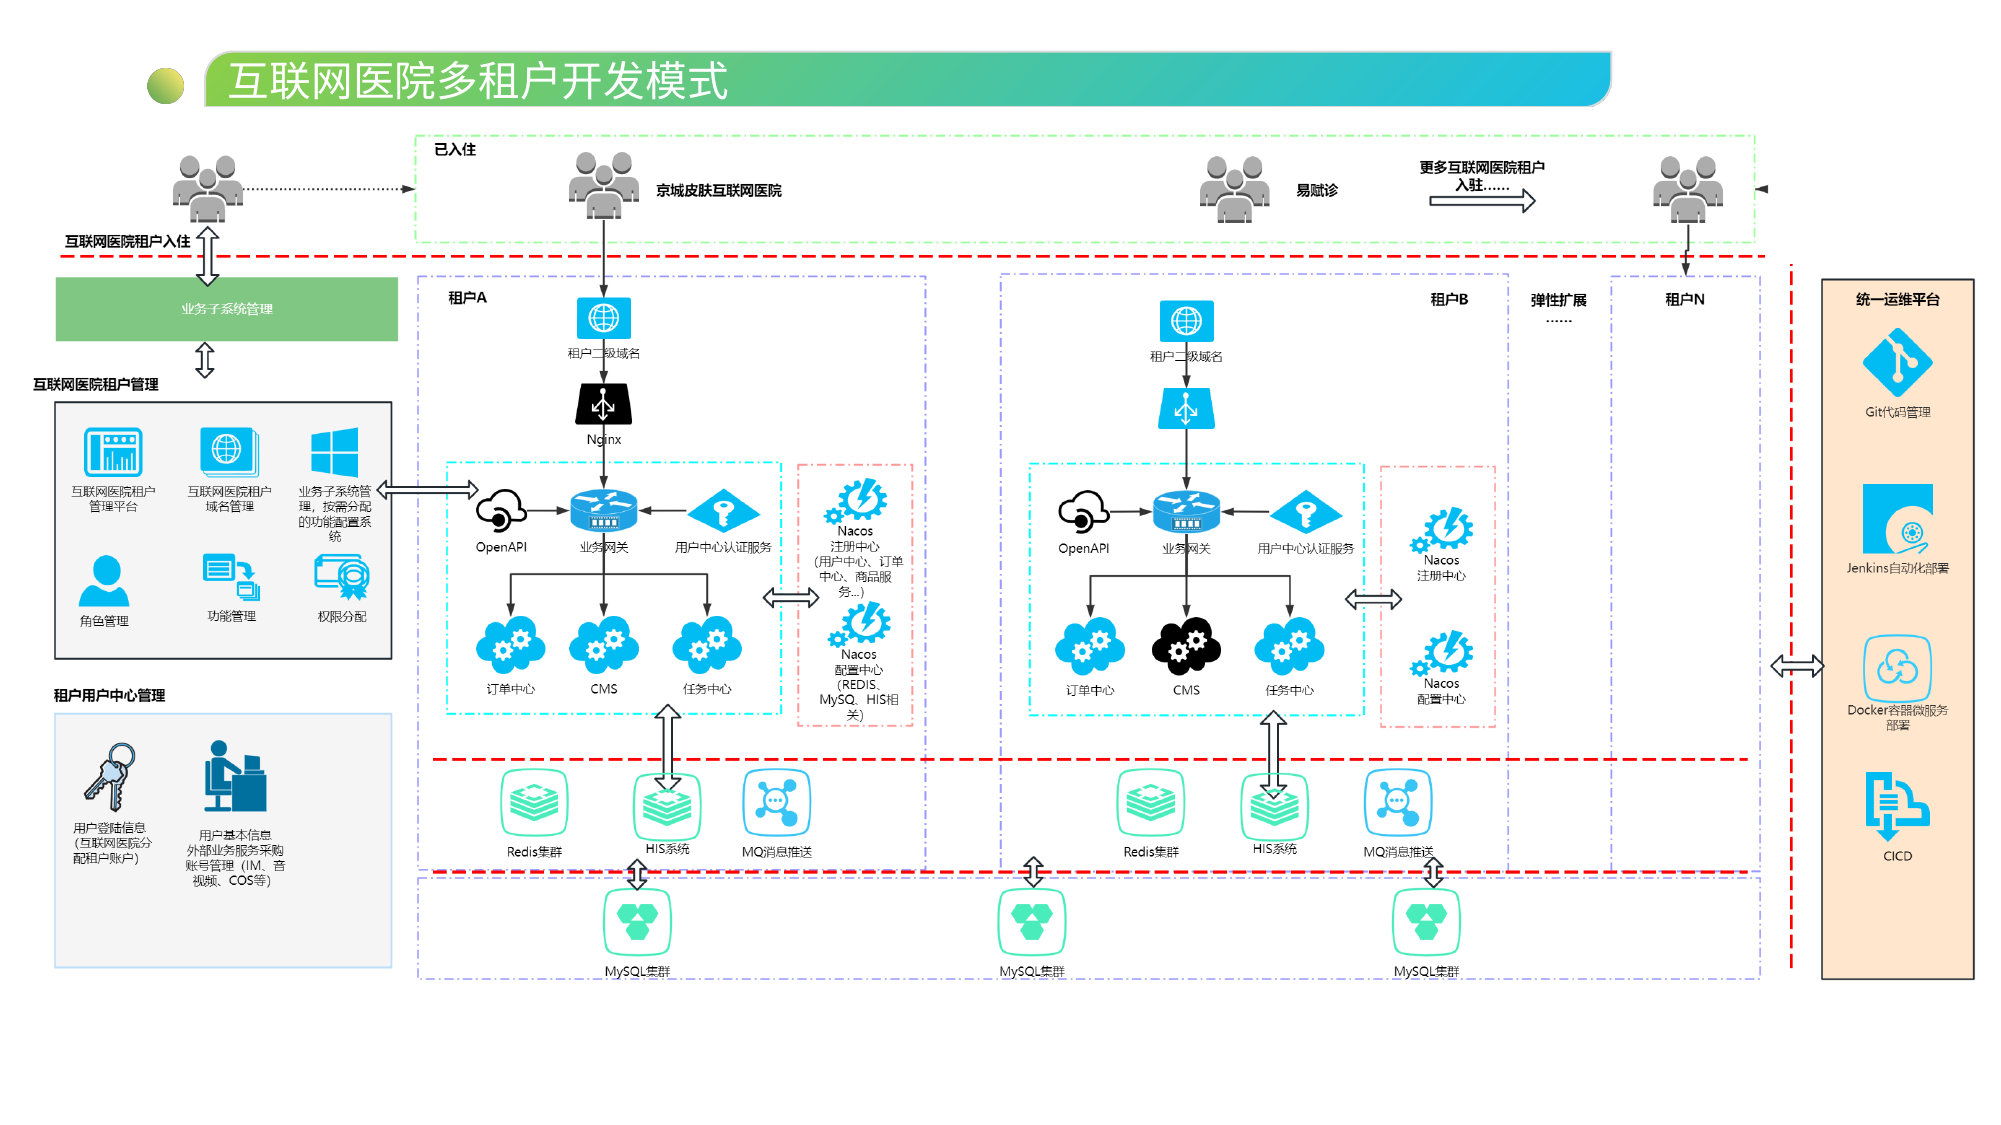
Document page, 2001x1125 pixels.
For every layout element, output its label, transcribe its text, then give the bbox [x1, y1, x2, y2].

picture [12, 107, 1987, 988]
text_box 互联网医院多租户开发模式 [204, 50, 1613, 107]
picture [147, 68, 184, 104]
